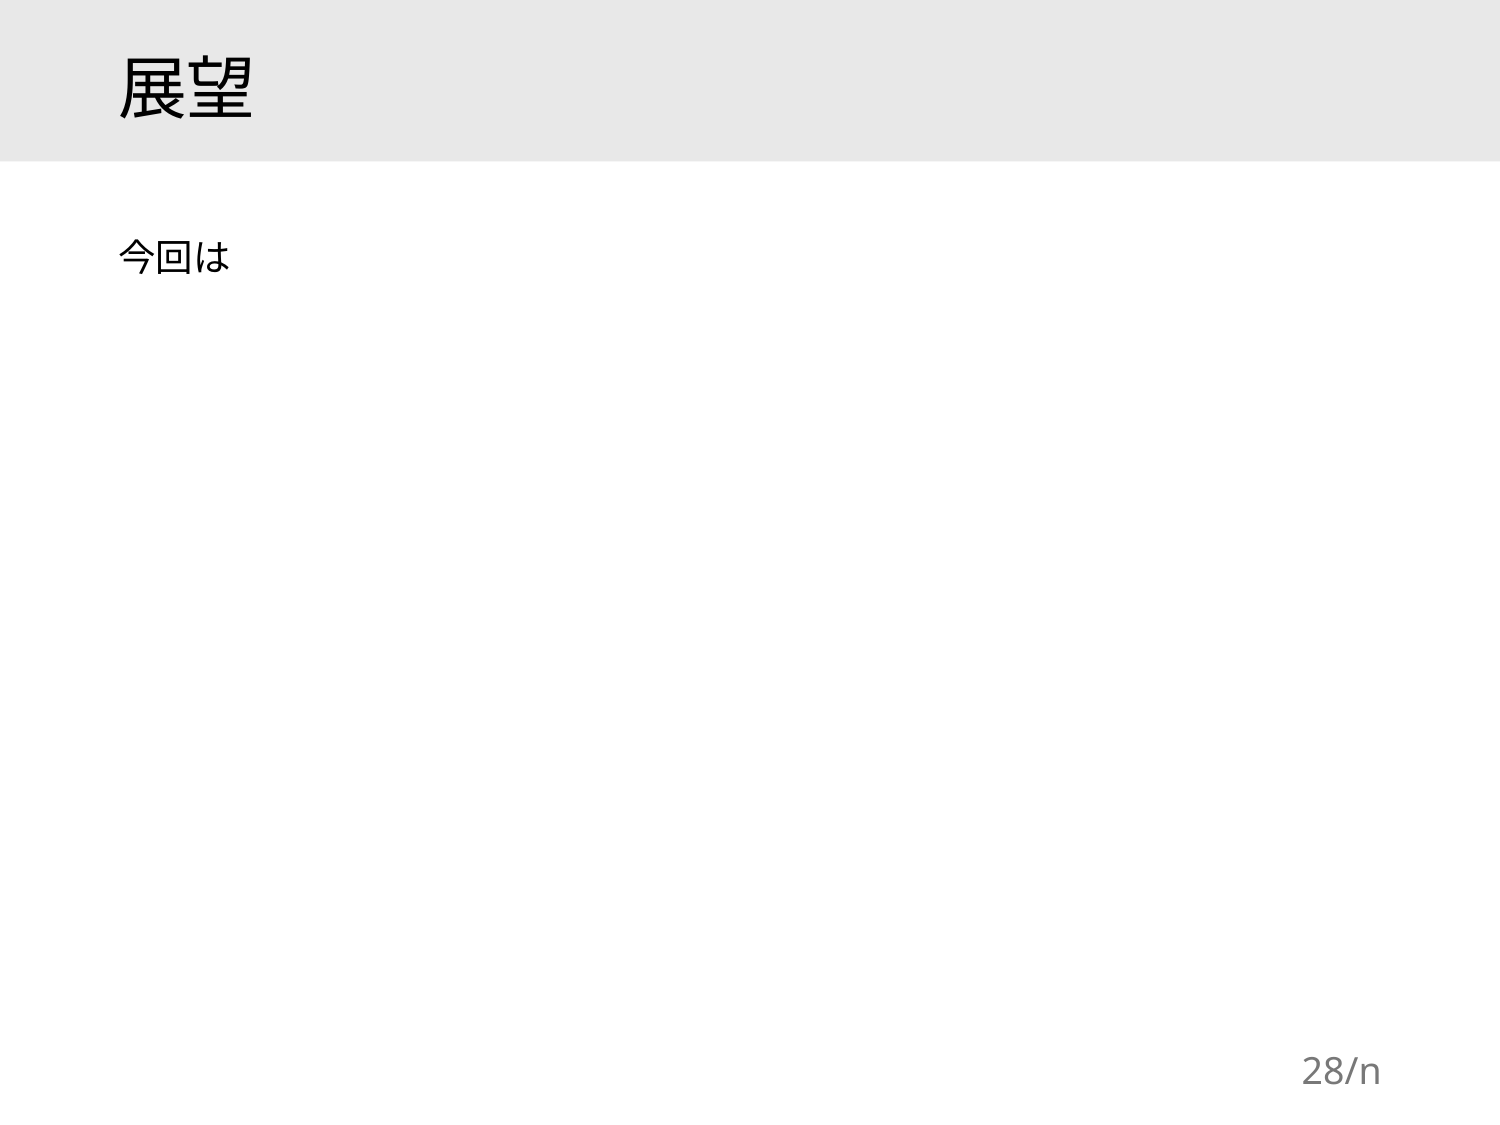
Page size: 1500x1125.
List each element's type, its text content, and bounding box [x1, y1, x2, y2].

text_box [0, 0, 1500, 163]
list 今回は [103, 203, 1397, 1065]
title 展望 [103, 11, 1397, 173]
slide_number 28/n [1059, 1042, 1397, 1103]
